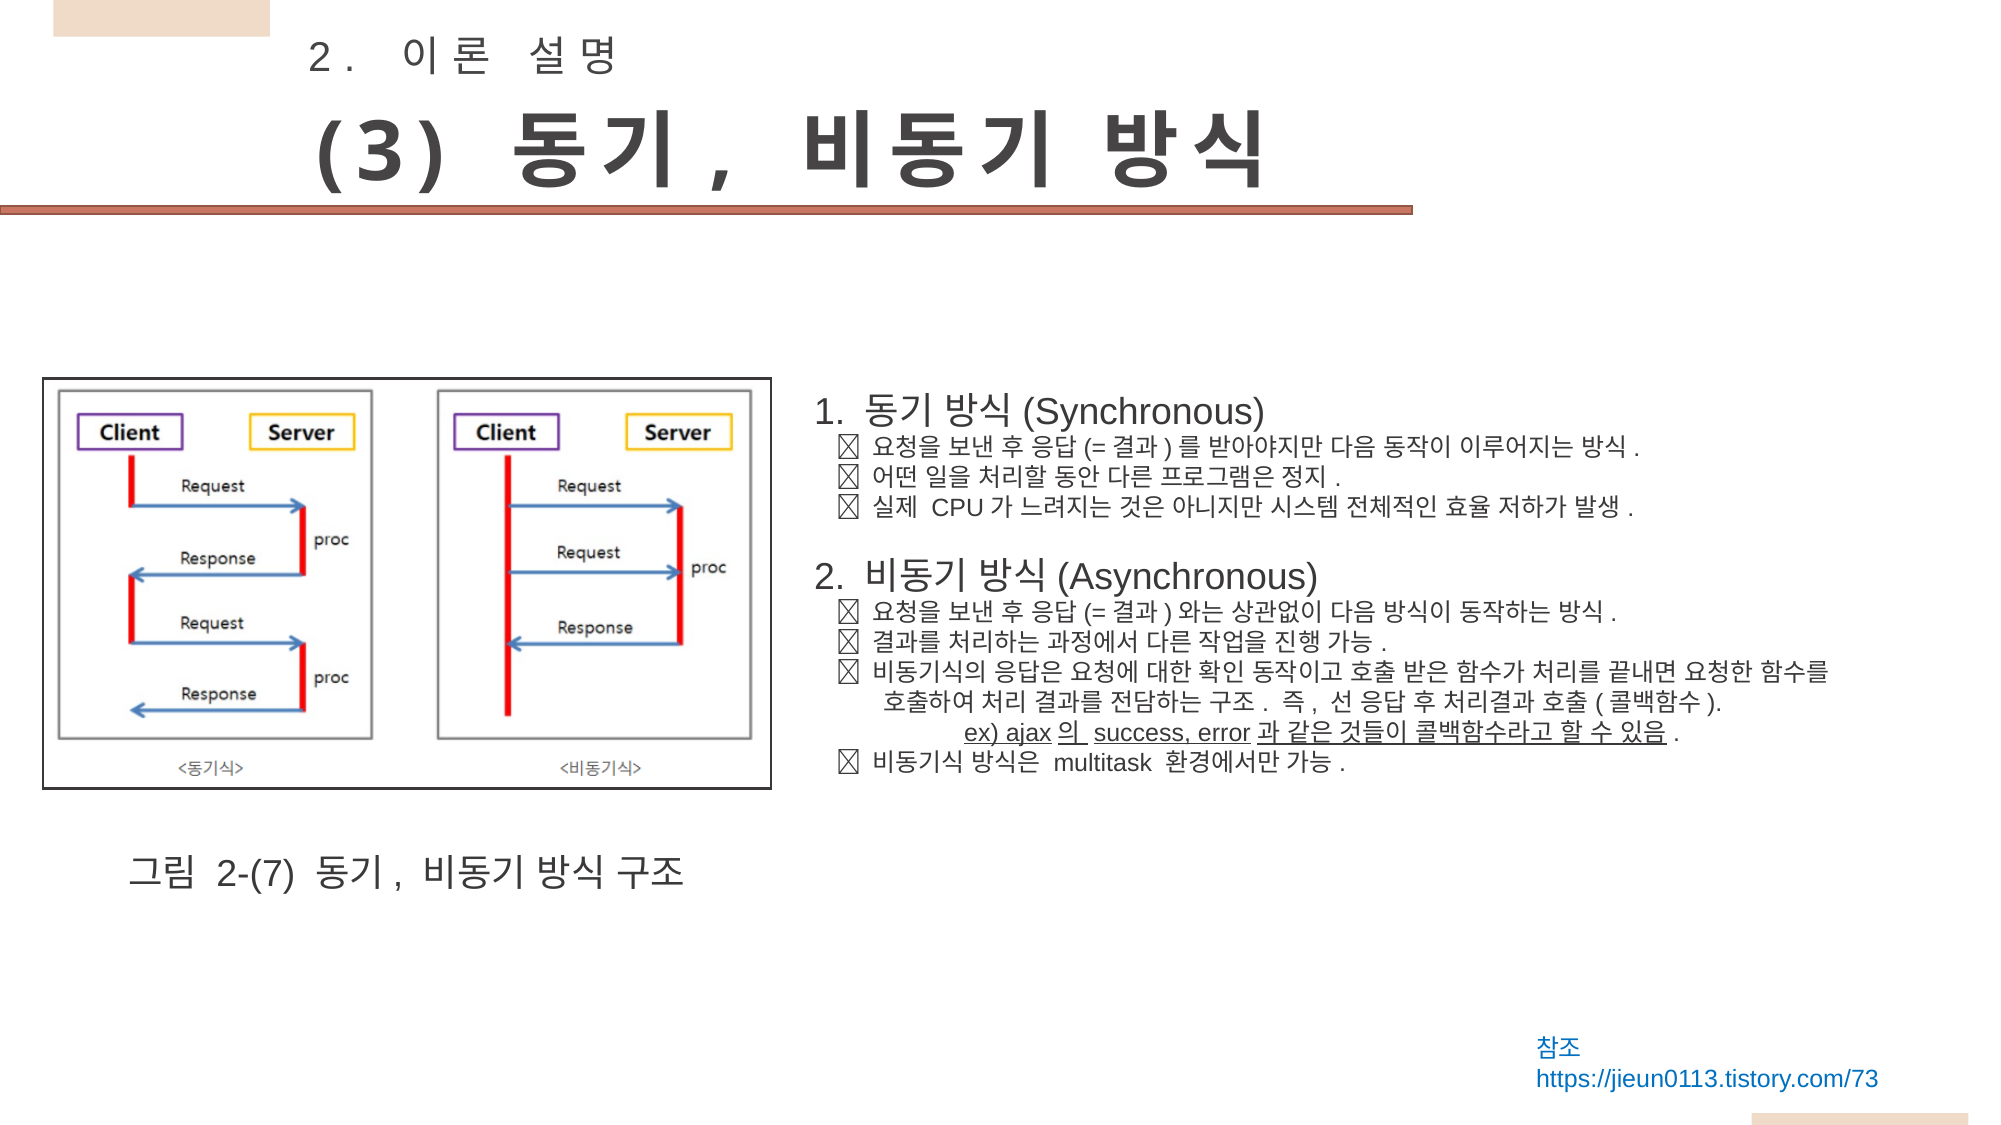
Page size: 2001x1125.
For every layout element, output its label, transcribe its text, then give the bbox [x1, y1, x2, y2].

text_box [1751, 1112, 1969, 1125]
text_box [52, 0, 271, 38]
text_box [1225, 183, 1594, 379]
text_box (3) 동기, 비동기 방식 [301, 89, 1284, 205]
picture [44, 379, 770, 788]
text_box 1. 동기 방식(Synchronous)  요청을 보낸 후 응답(=결과)를 받아야지만 다음 동작이 이루어지는 방식.  어떤 일을 처리할 동안 다른 프로그램은 정지.  실제 CPU가 느려지는 것은 아니지만 시스템 전체적인 효율 저하가 발생. 2. 비동기 방식(Asynchronous)  요청을 보낸 후 응답(=결과)와는 상관없이 다음 방식이 동작하는 방식.  결과를 처리하는 과정에서 다른 작업을 진행 가능.  비동기식의 응답은 요청에 대한 확인 동작이고 호출 받은 함수가 처리를 끝내면 요청한 함수를 호출하여 처리 결과를 전담하는 구조. 즉, 선 응답 후 처리결과 호출(콜백함수). ex) ajax의 success, error과 같은 것들이 콜백함수라고 할 수 있음.  비동기식 방식은 multitask 환경에서만 가능. [799, 379, 1969, 814]
text_box 2. 이론 설명 [293, 22, 633, 88]
text_box 그림 2-(7) 동기, 비동기 방식 구조 [113, 841, 701, 902]
text_box 참조 https://jieun0113.tistory.com/73 [1521, 1024, 1975, 1100]
